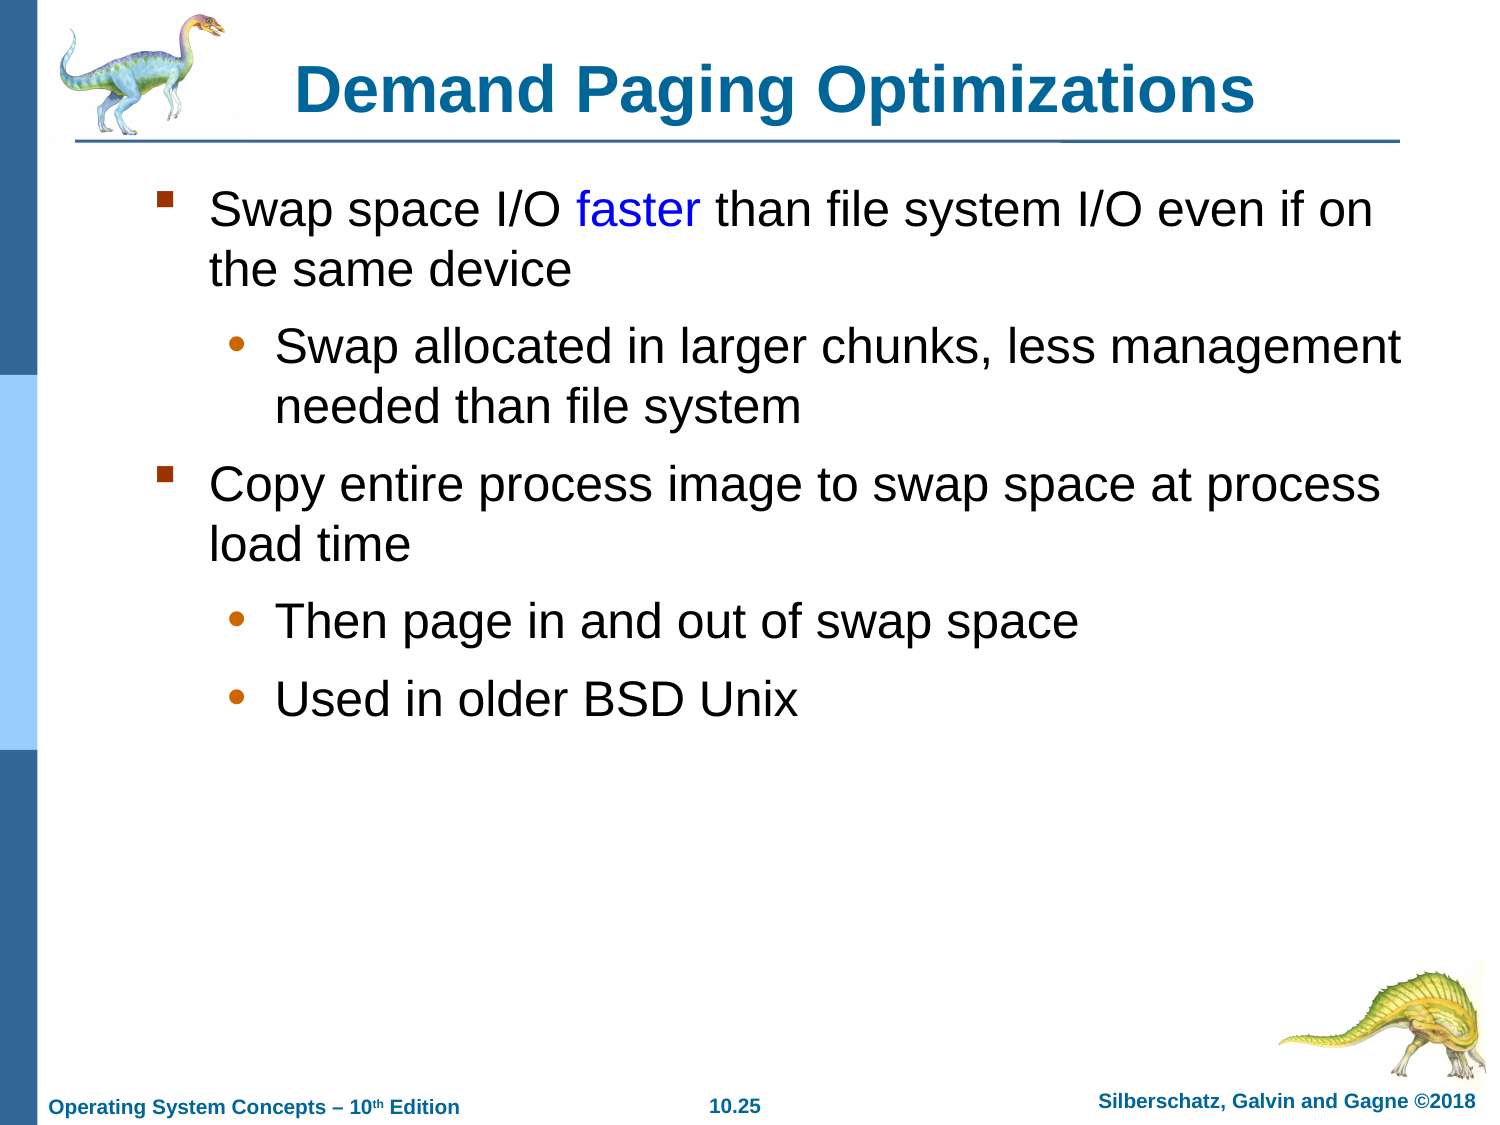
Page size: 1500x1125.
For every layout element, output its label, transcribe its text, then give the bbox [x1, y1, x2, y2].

picture [46, 0, 243, 149]
title Demand Paging Optimizations [100, 39, 1451, 134]
picture [1275, 959, 1486, 1090]
list Swap space I/O faster than file system I/O even if on the same device Swap allocated in larger chunks, less management needed than file system Copy entire process image to swap space at process load time Then page in and out of swap space Used in older BSD Unix [137, 168, 1451, 1028]
